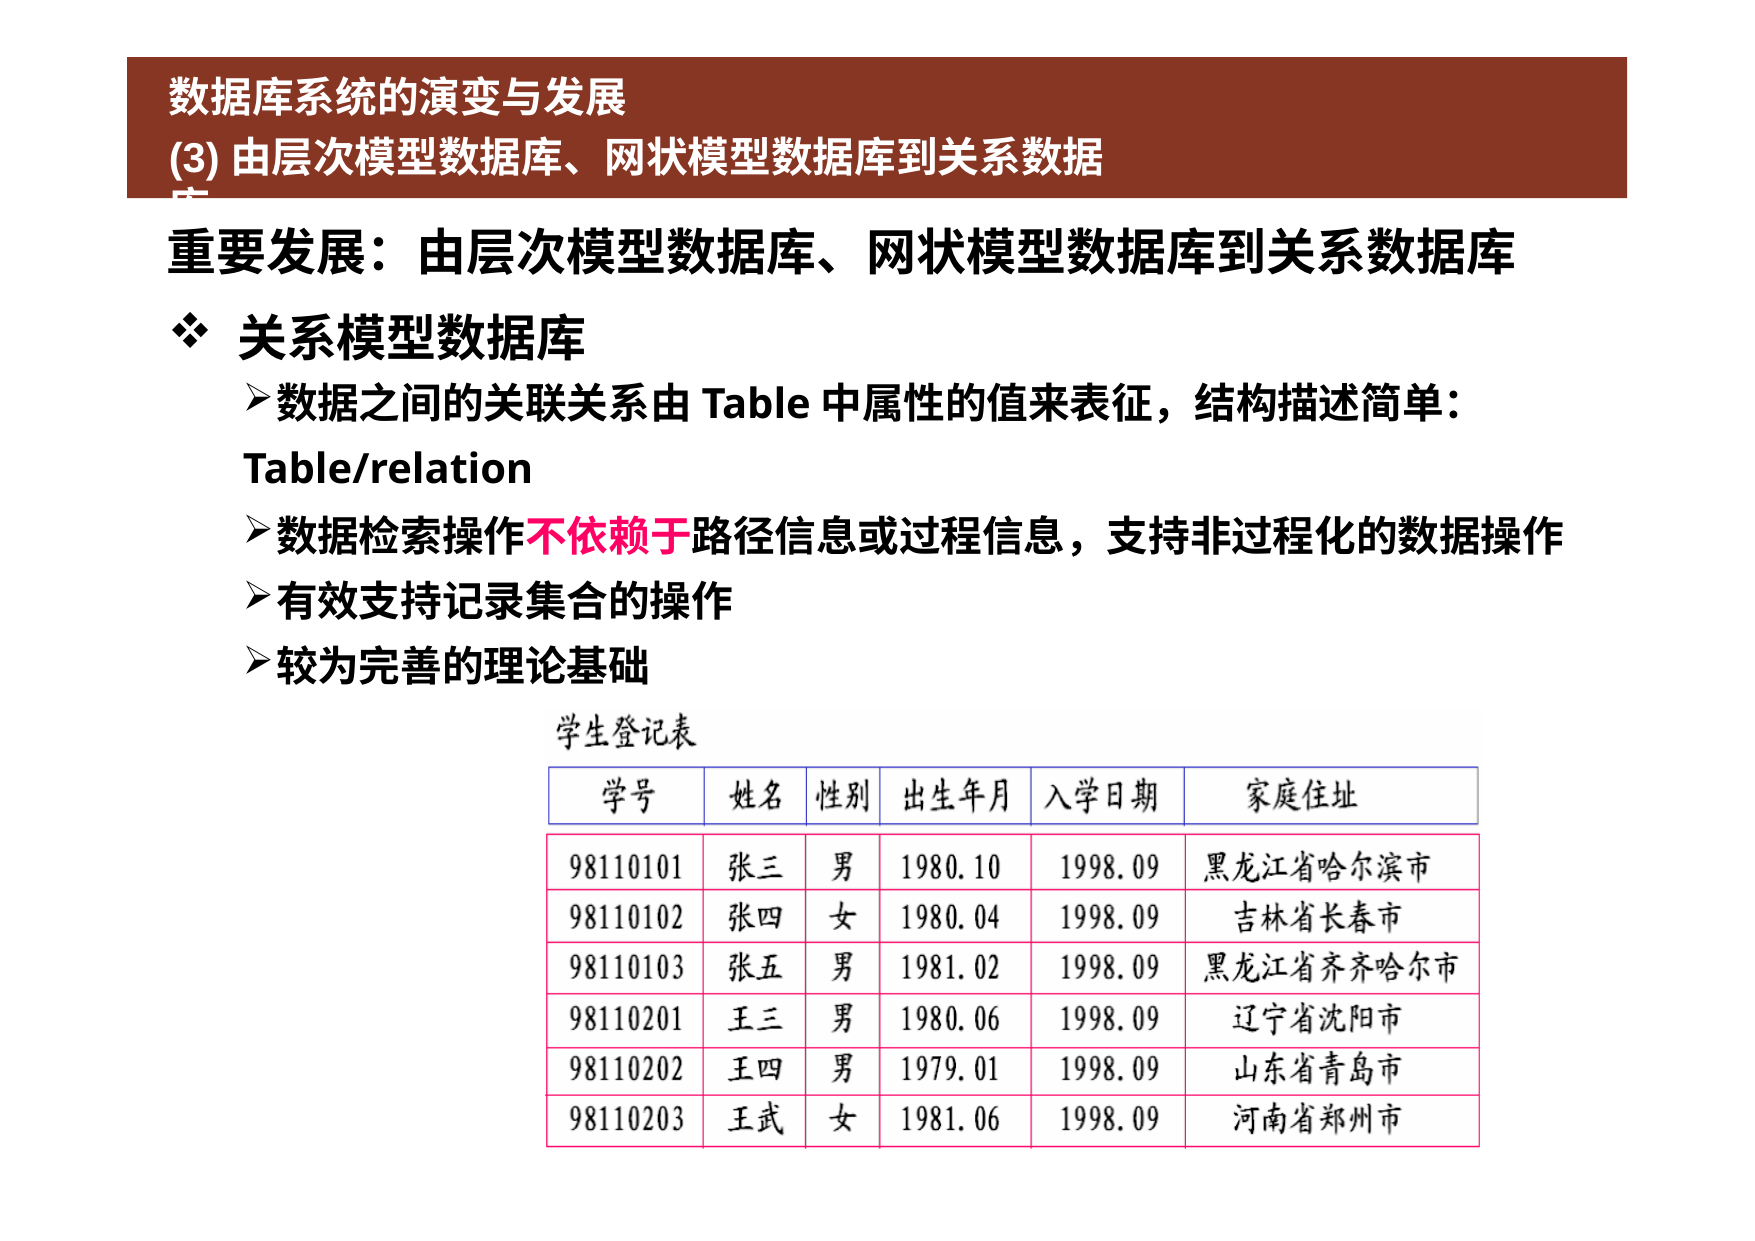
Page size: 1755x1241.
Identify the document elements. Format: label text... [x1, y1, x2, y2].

text_box 重要发展：由层次模型数据库、网状模型数据库到关系数据库 关系模型数据库 数据之间的关联关系由Table中属性的值来表征，结构描述简单： Table/relation 数据检索操作不依赖于路径信息或过程信息，支持非过程化的数据操作 有效支持记录集合的操作 较为完善的理论基础 [164, 191, 1570, 690]
title 数据库系统的演变与发展 [166, 69, 630, 129]
text_box [543, 710, 1483, 1150]
text_box (3)由层次模型数据库、网状模型数据库到关系数据库 [166, 129, 1139, 191]
